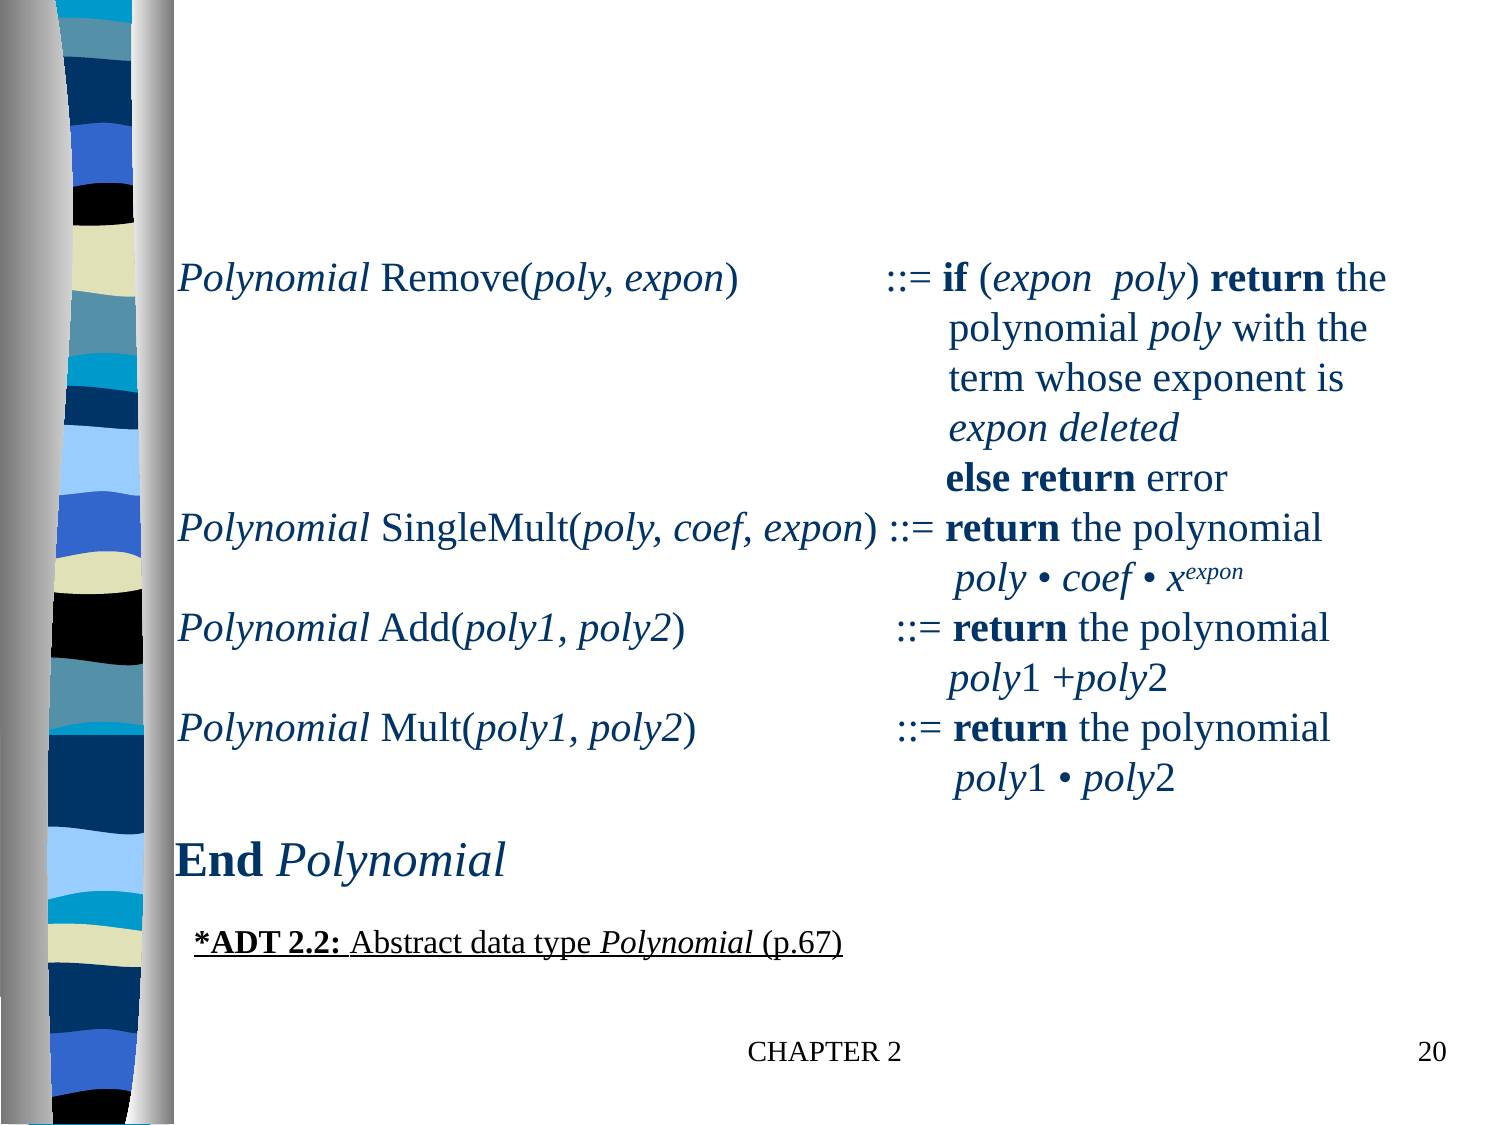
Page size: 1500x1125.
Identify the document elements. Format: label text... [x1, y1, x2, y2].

text_box End Polynomial [159, 819, 522, 894]
footer CHAPTER 2 [587, 1025, 1063, 1100]
slide_number 20 [1149, 1025, 1463, 1100]
text_box *ADT 2.2: Abstract data type Polynomial (p.67) [179, 912, 858, 968]
